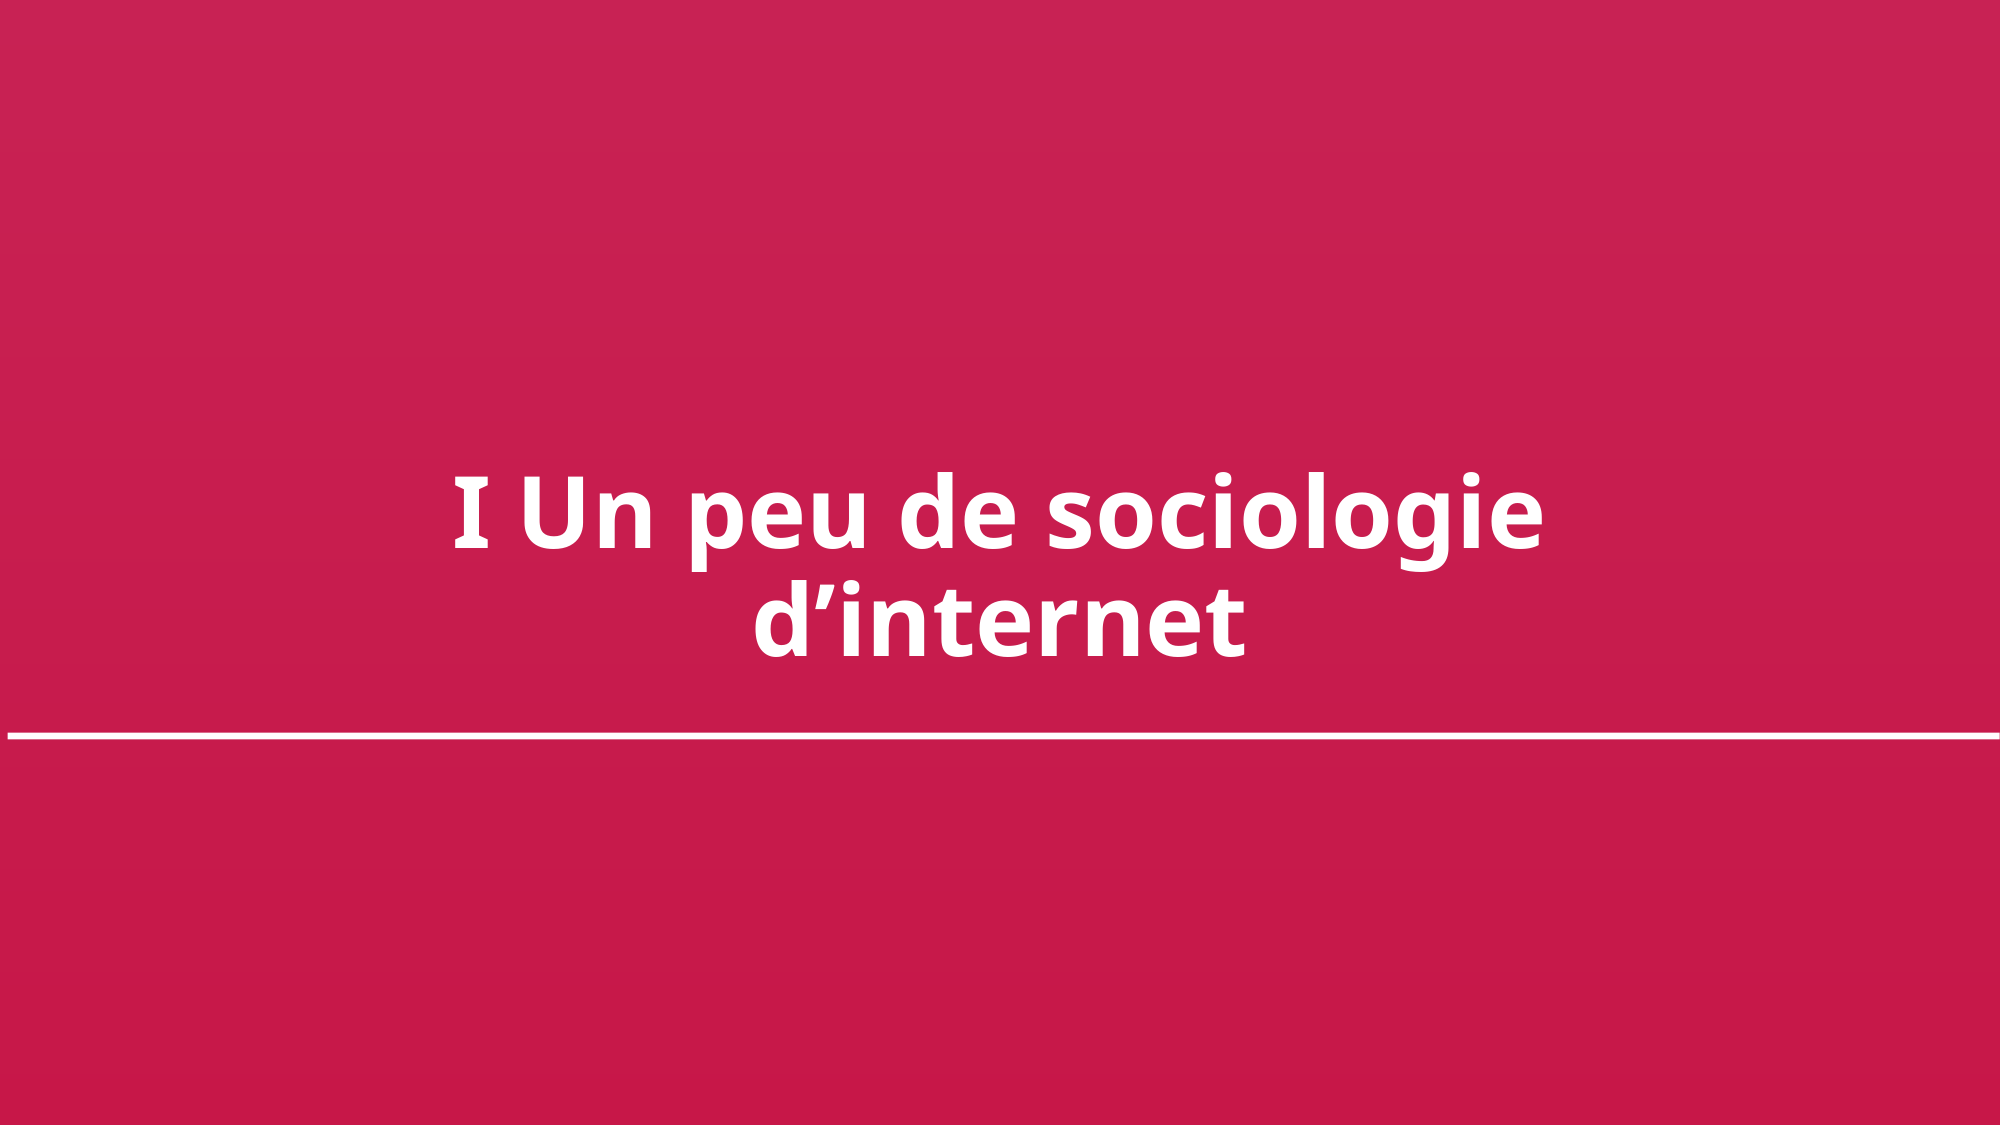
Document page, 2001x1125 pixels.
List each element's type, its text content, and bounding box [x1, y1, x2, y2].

text_box I Un peu de sociologie d’internet [412, 388, 1588, 753]
